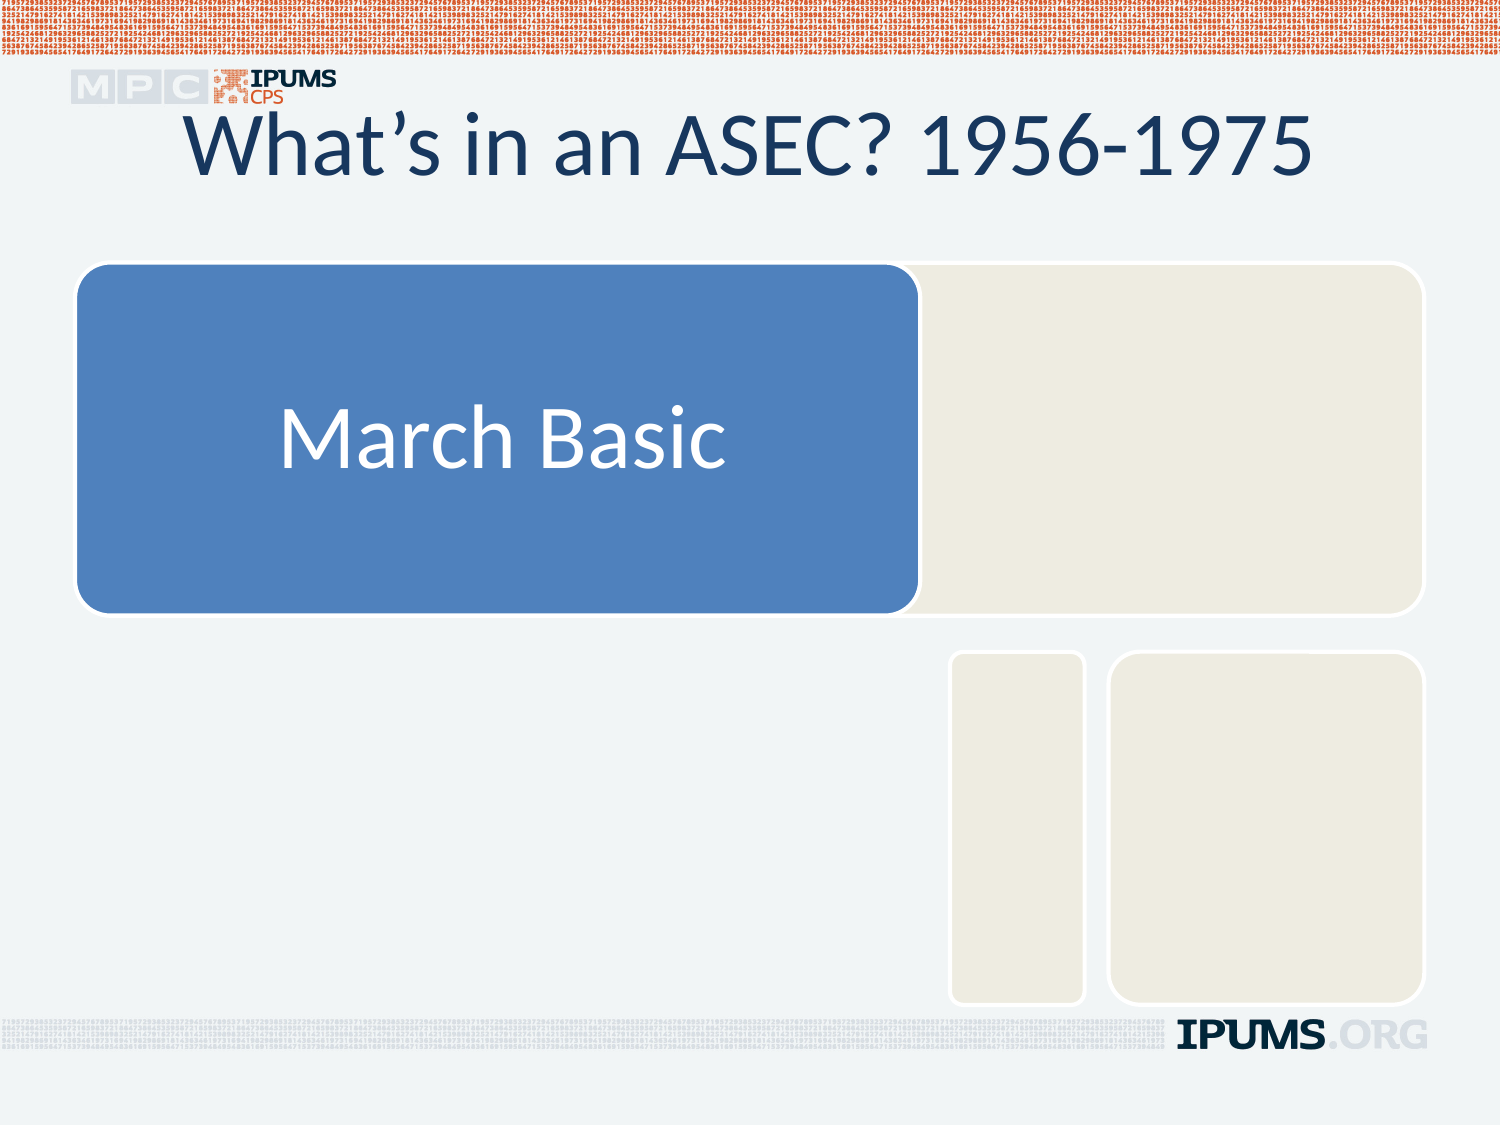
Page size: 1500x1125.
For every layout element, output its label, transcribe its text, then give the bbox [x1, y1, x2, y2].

title What’s in an ASEC? 1956-1975 [75, 45, 1425, 233]
picture [0, 0, 1500, 1125]
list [74, 262, 1426, 1006]
